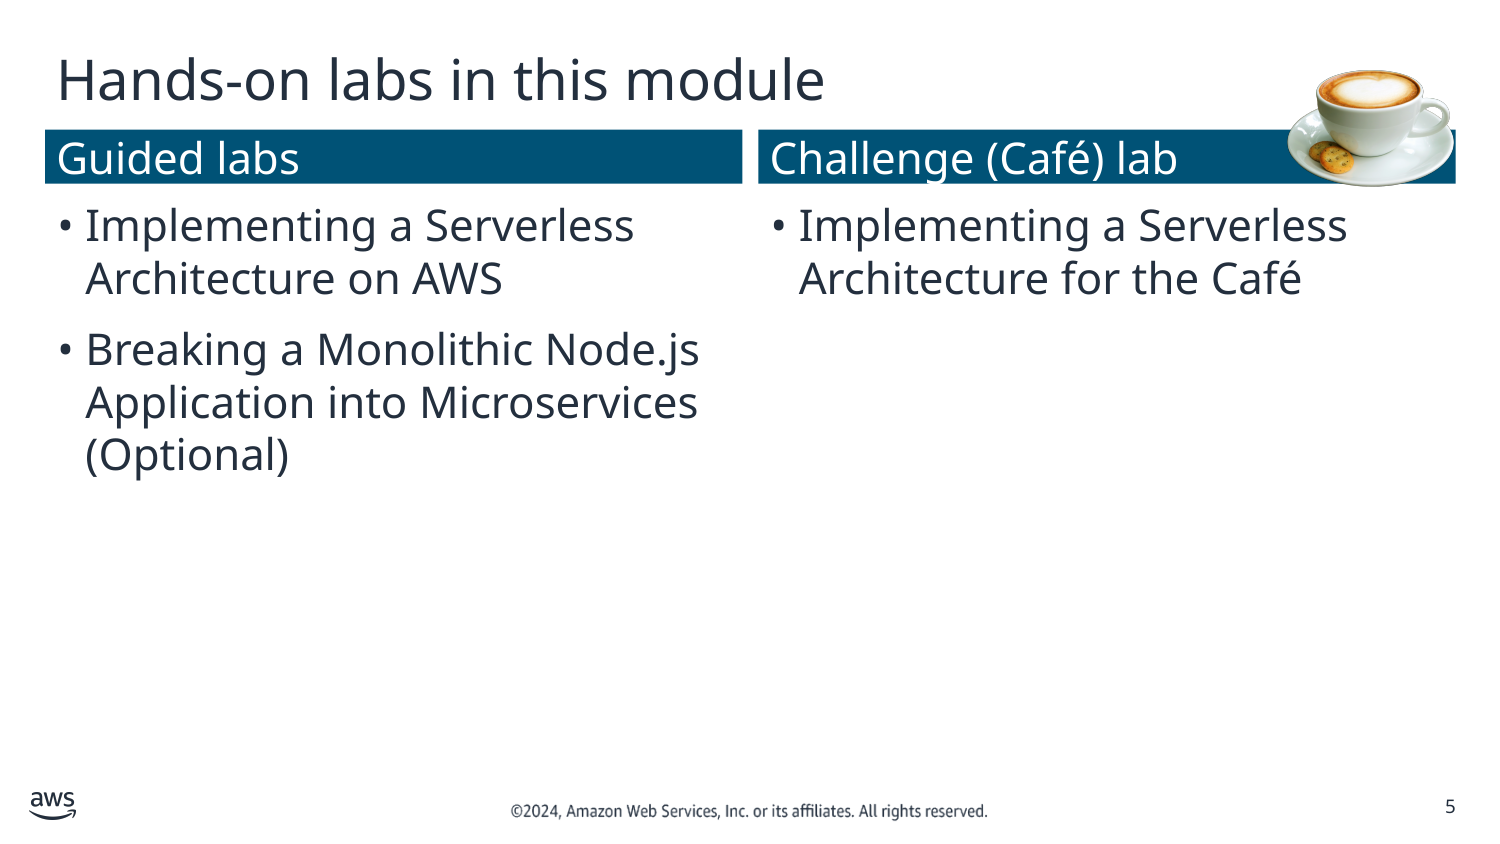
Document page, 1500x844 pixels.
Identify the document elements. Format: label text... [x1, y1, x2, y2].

list Implementing a Serverless Architecture on AWS Breaking a Monolithic Node.js Application into Microservices (Optional) [45, 192, 743, 792]
list Implementing a Serverless Architecture for the Café [758, 192, 1456, 792]
picture [29, 792, 76, 820]
slide_number ‹#› [1396, 793, 1456, 822]
picture [465, 795, 1034, 829]
picture [1250, 36, 1490, 200]
list Challenge (Café) lab [758, 129, 1245, 184]
title Hands-on labs in this module [45, 37, 1248, 128]
list Guided labs [45, 129, 743, 184]
